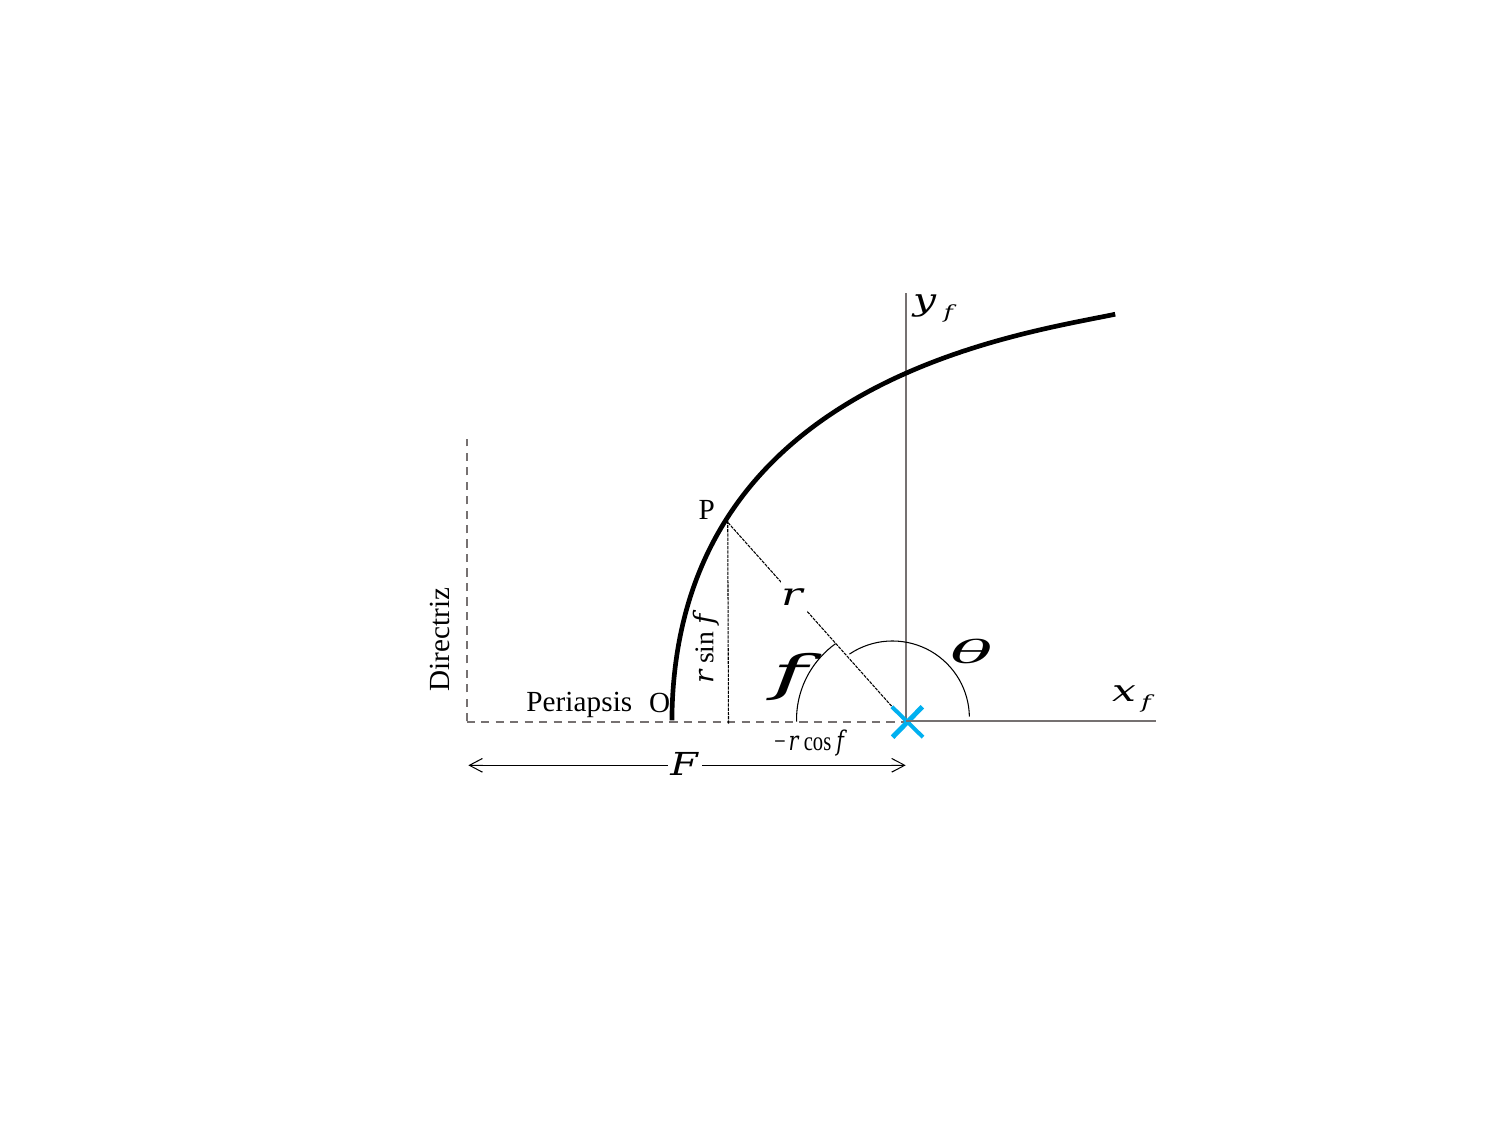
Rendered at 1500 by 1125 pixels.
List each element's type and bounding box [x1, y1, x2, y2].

text_box [412, 284, 1156, 814]
